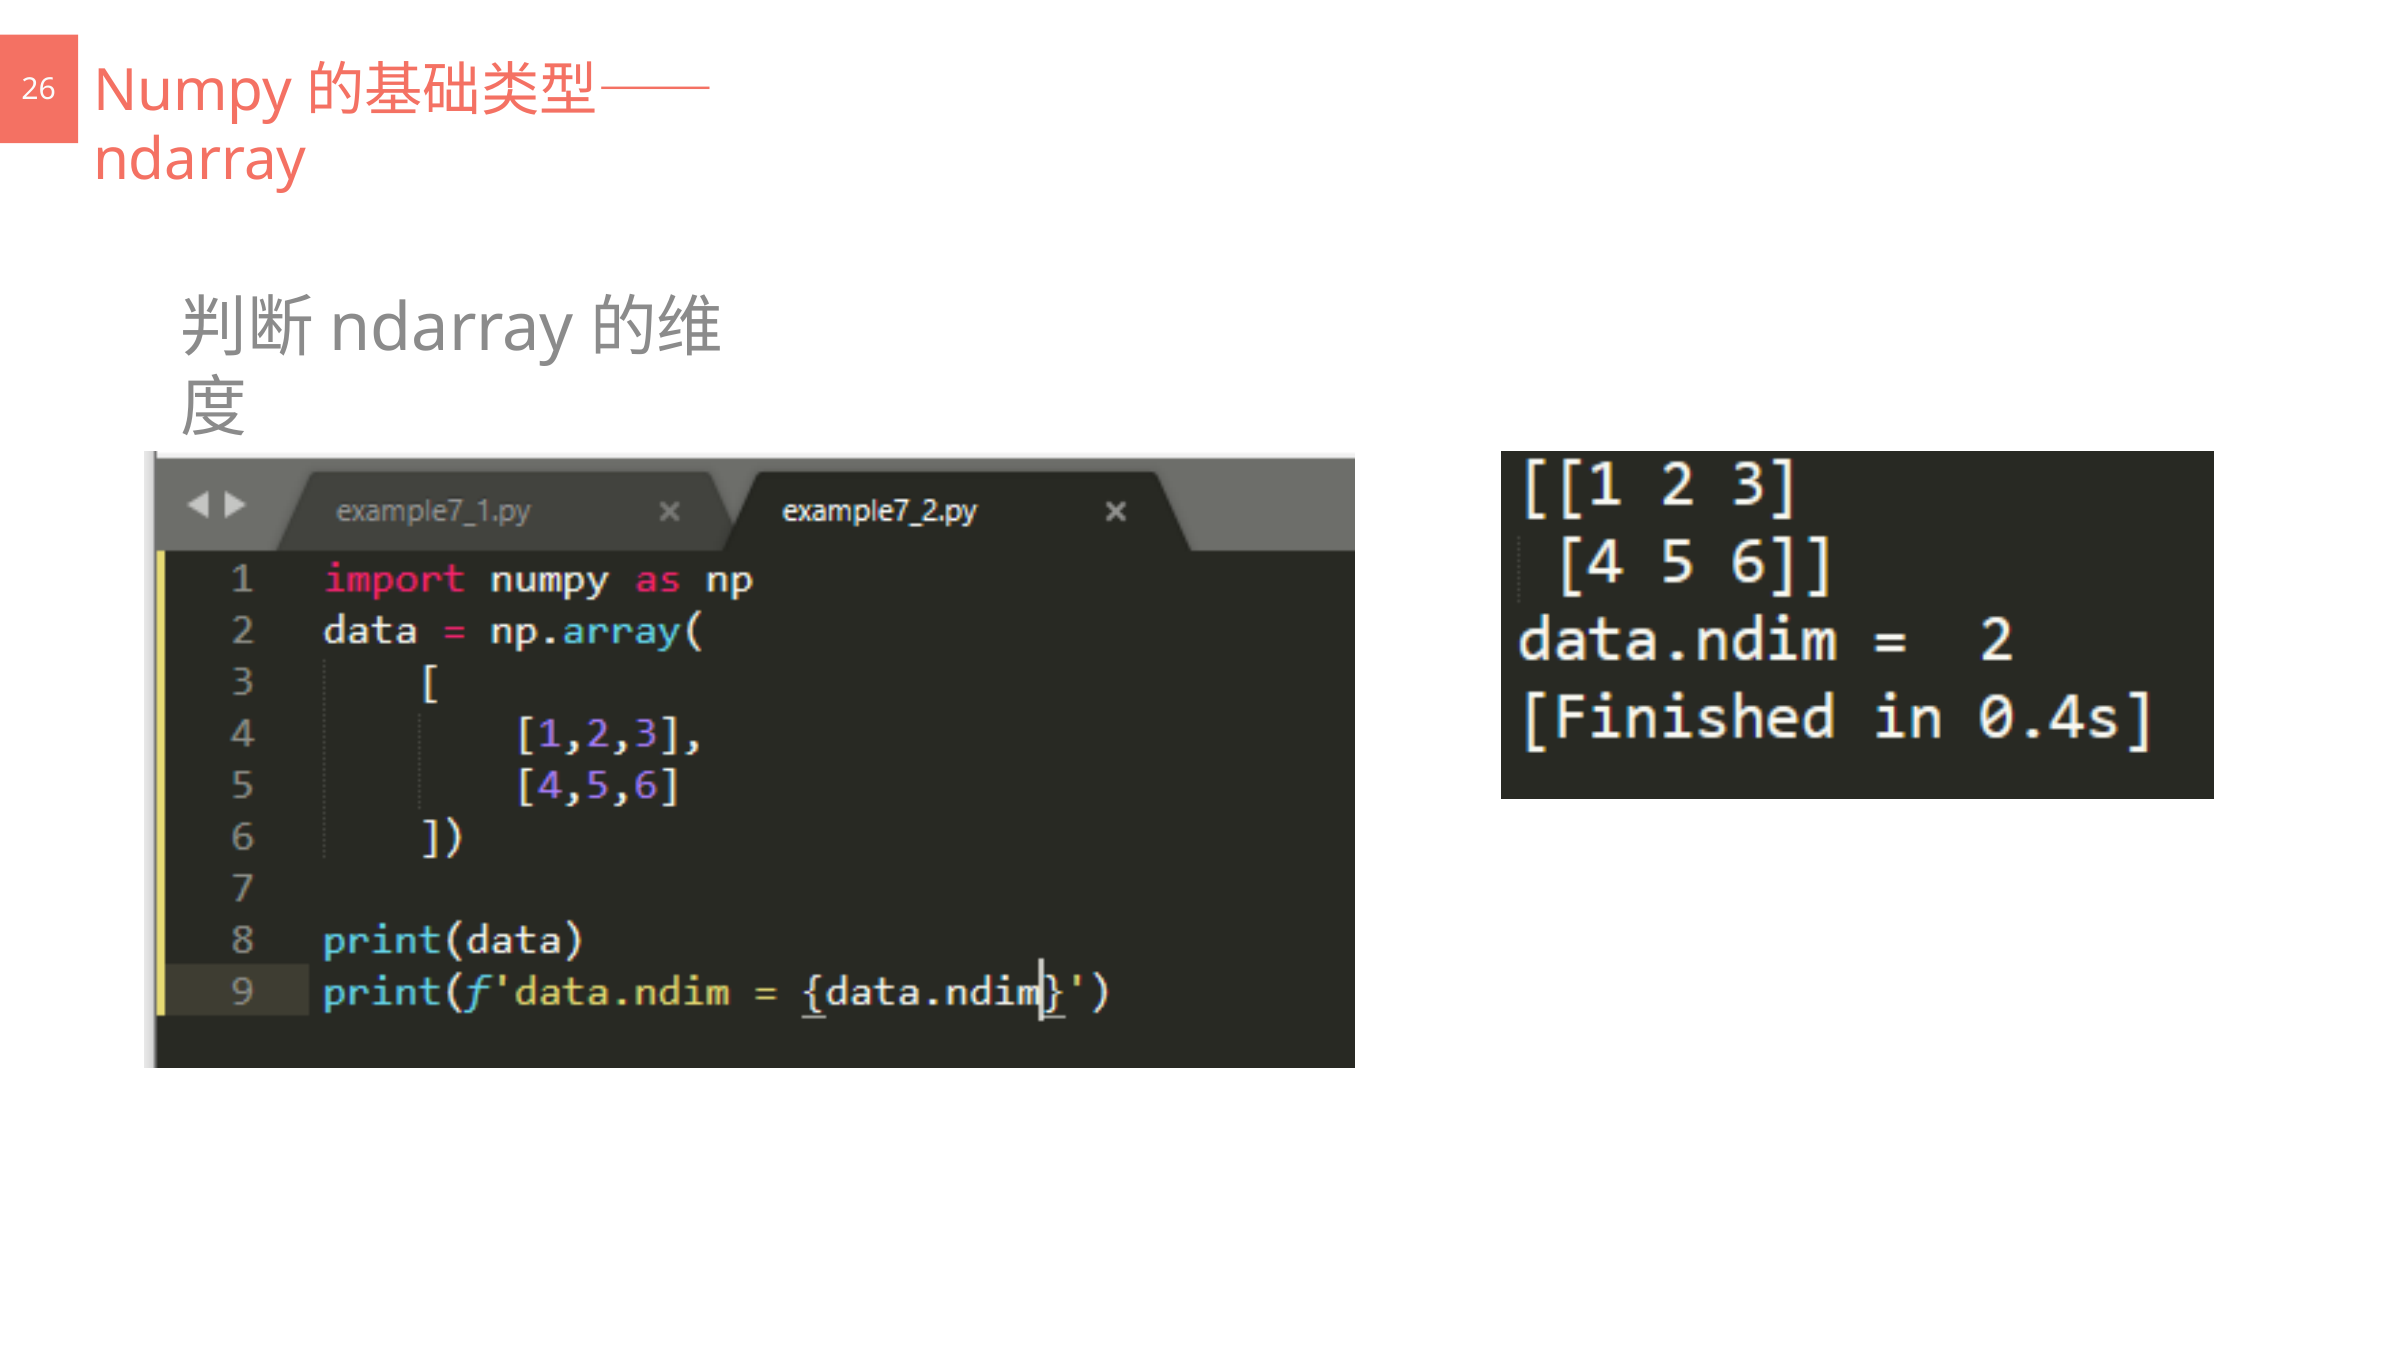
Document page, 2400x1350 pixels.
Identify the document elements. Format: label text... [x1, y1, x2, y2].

picture [144, 450, 1355, 1069]
text_box [0, 34, 79, 144]
picture [1501, 450, 2214, 799]
text_box 判断ndarray的维度 [178, 281, 750, 444]
text_box 26 [19, 67, 59, 106]
text_box Numpy的基础类型——ndarray [91, 49, 933, 192]
